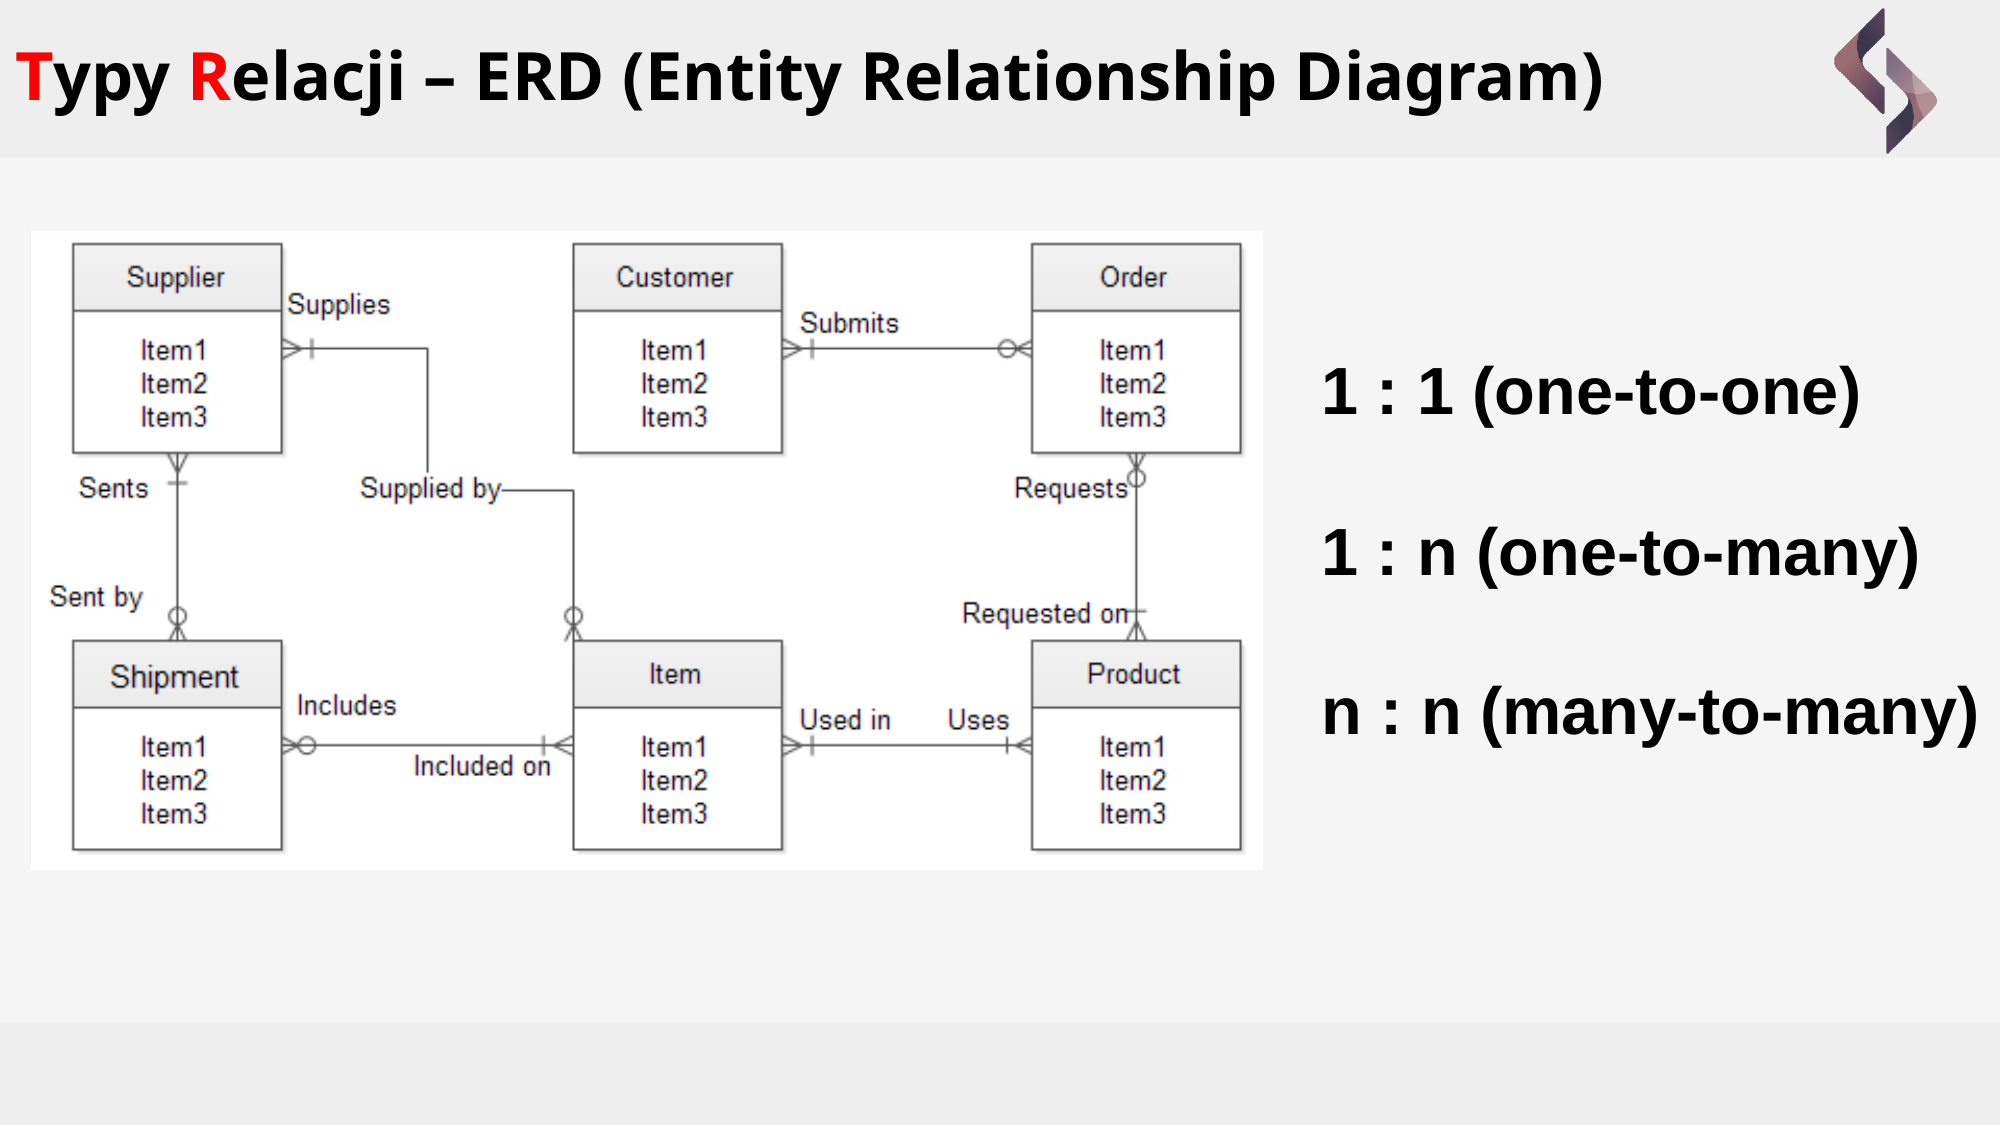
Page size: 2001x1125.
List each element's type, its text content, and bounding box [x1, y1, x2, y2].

title Typy Relacji – ERD (Entity Relationship Diagram) [0, 0, 1788, 158]
picture [31, 231, 1263, 870]
picture [1787, 0, 2001, 166]
text_box 1 : 1 (one-to-one) 1 : n (one-to-many) n : n (many-to-many) [1306, 340, 1996, 756]
